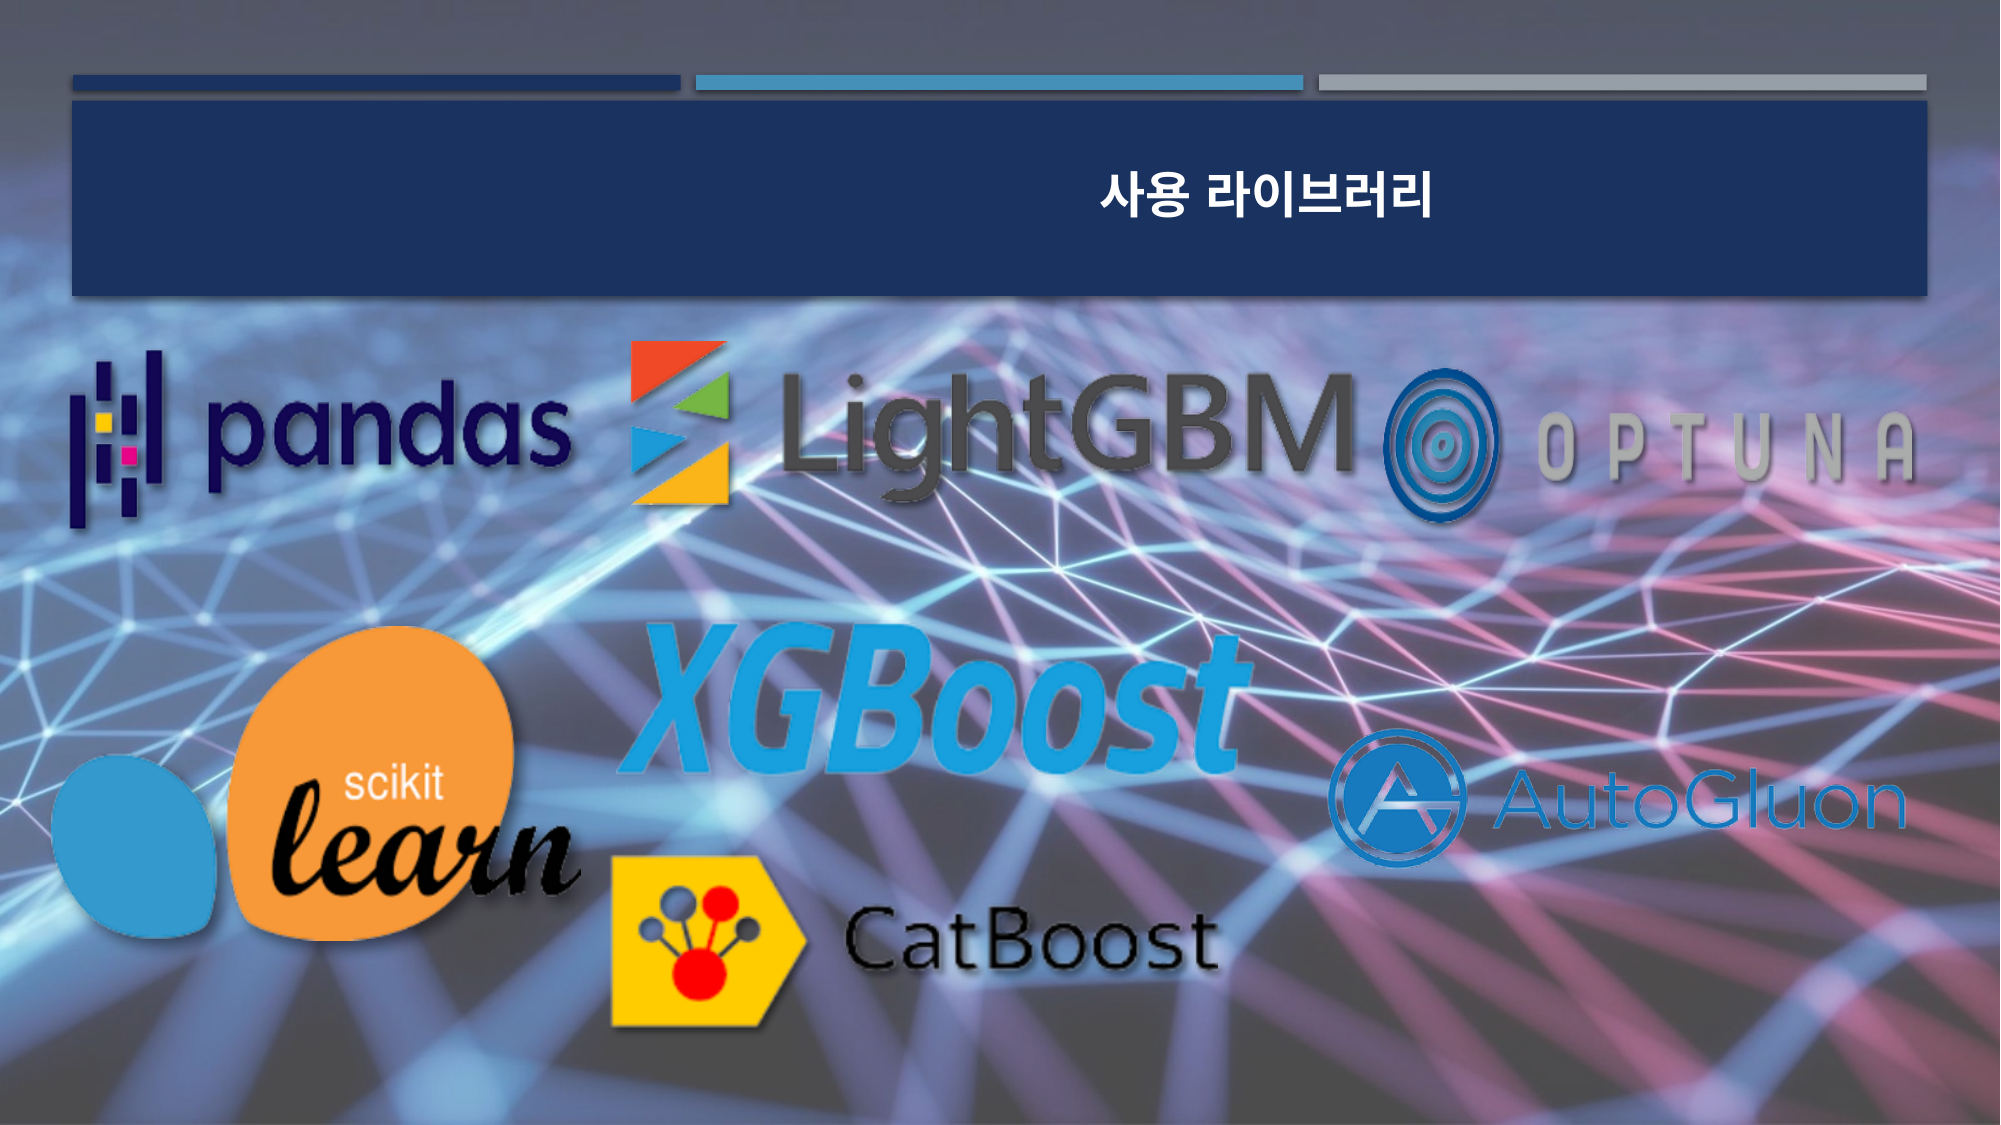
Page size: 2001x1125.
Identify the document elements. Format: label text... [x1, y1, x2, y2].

text_box 사용 라이브러리 [69, 156, 1864, 232]
picture [0, 250, 2000, 1123]
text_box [44, 342, 589, 539]
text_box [51, 626, 582, 942]
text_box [1383, 368, 1913, 524]
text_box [607, 852, 1218, 1031]
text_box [630, 340, 1352, 505]
